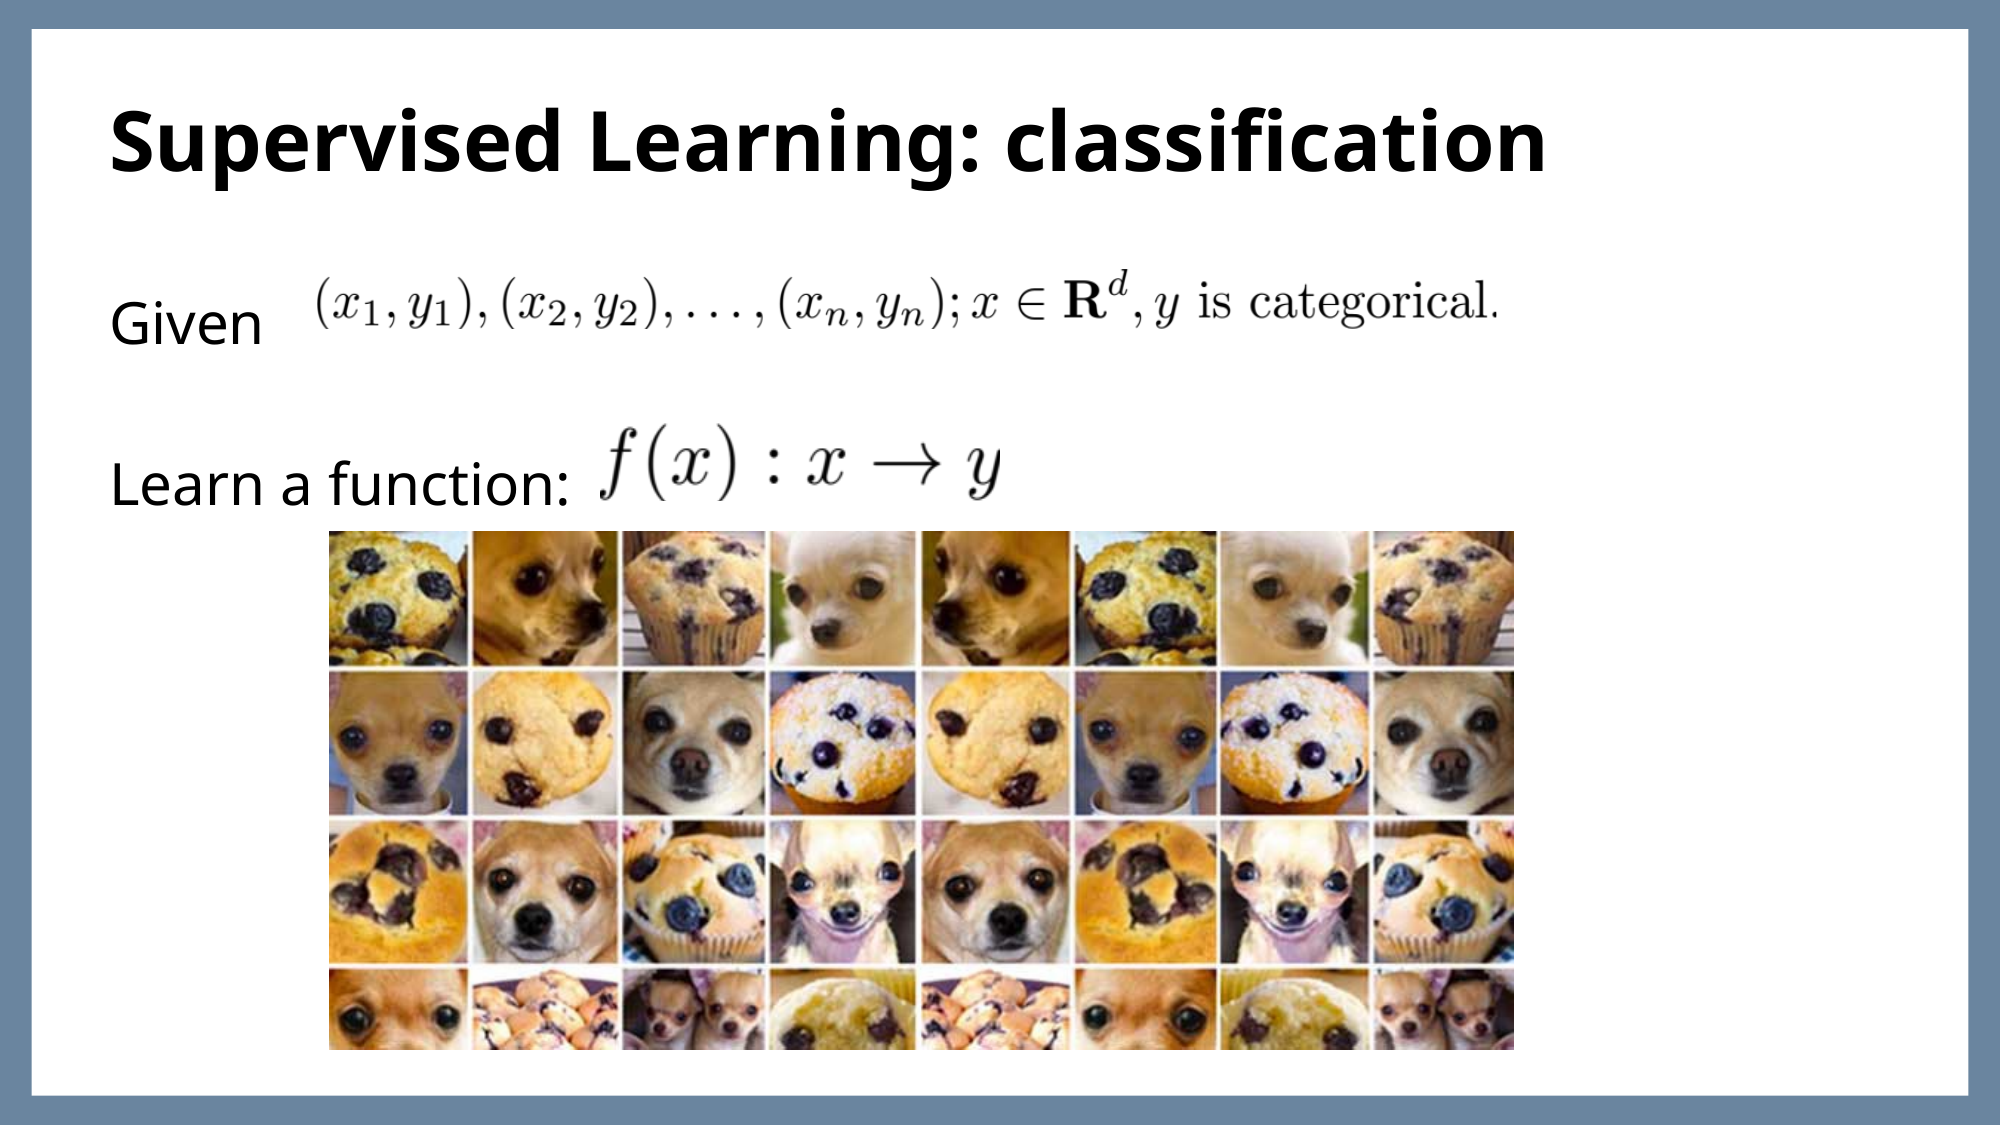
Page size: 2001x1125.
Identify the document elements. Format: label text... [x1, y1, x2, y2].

text_box Supervised Learning: classification [94, 69, 1750, 198]
picture [599, 422, 1000, 501]
picture [329, 531, 1515, 1050]
picture [317, 268, 1497, 329]
text_box Given Learn a function: [94, 208, 688, 532]
text_box [77, 68, 688, 186]
